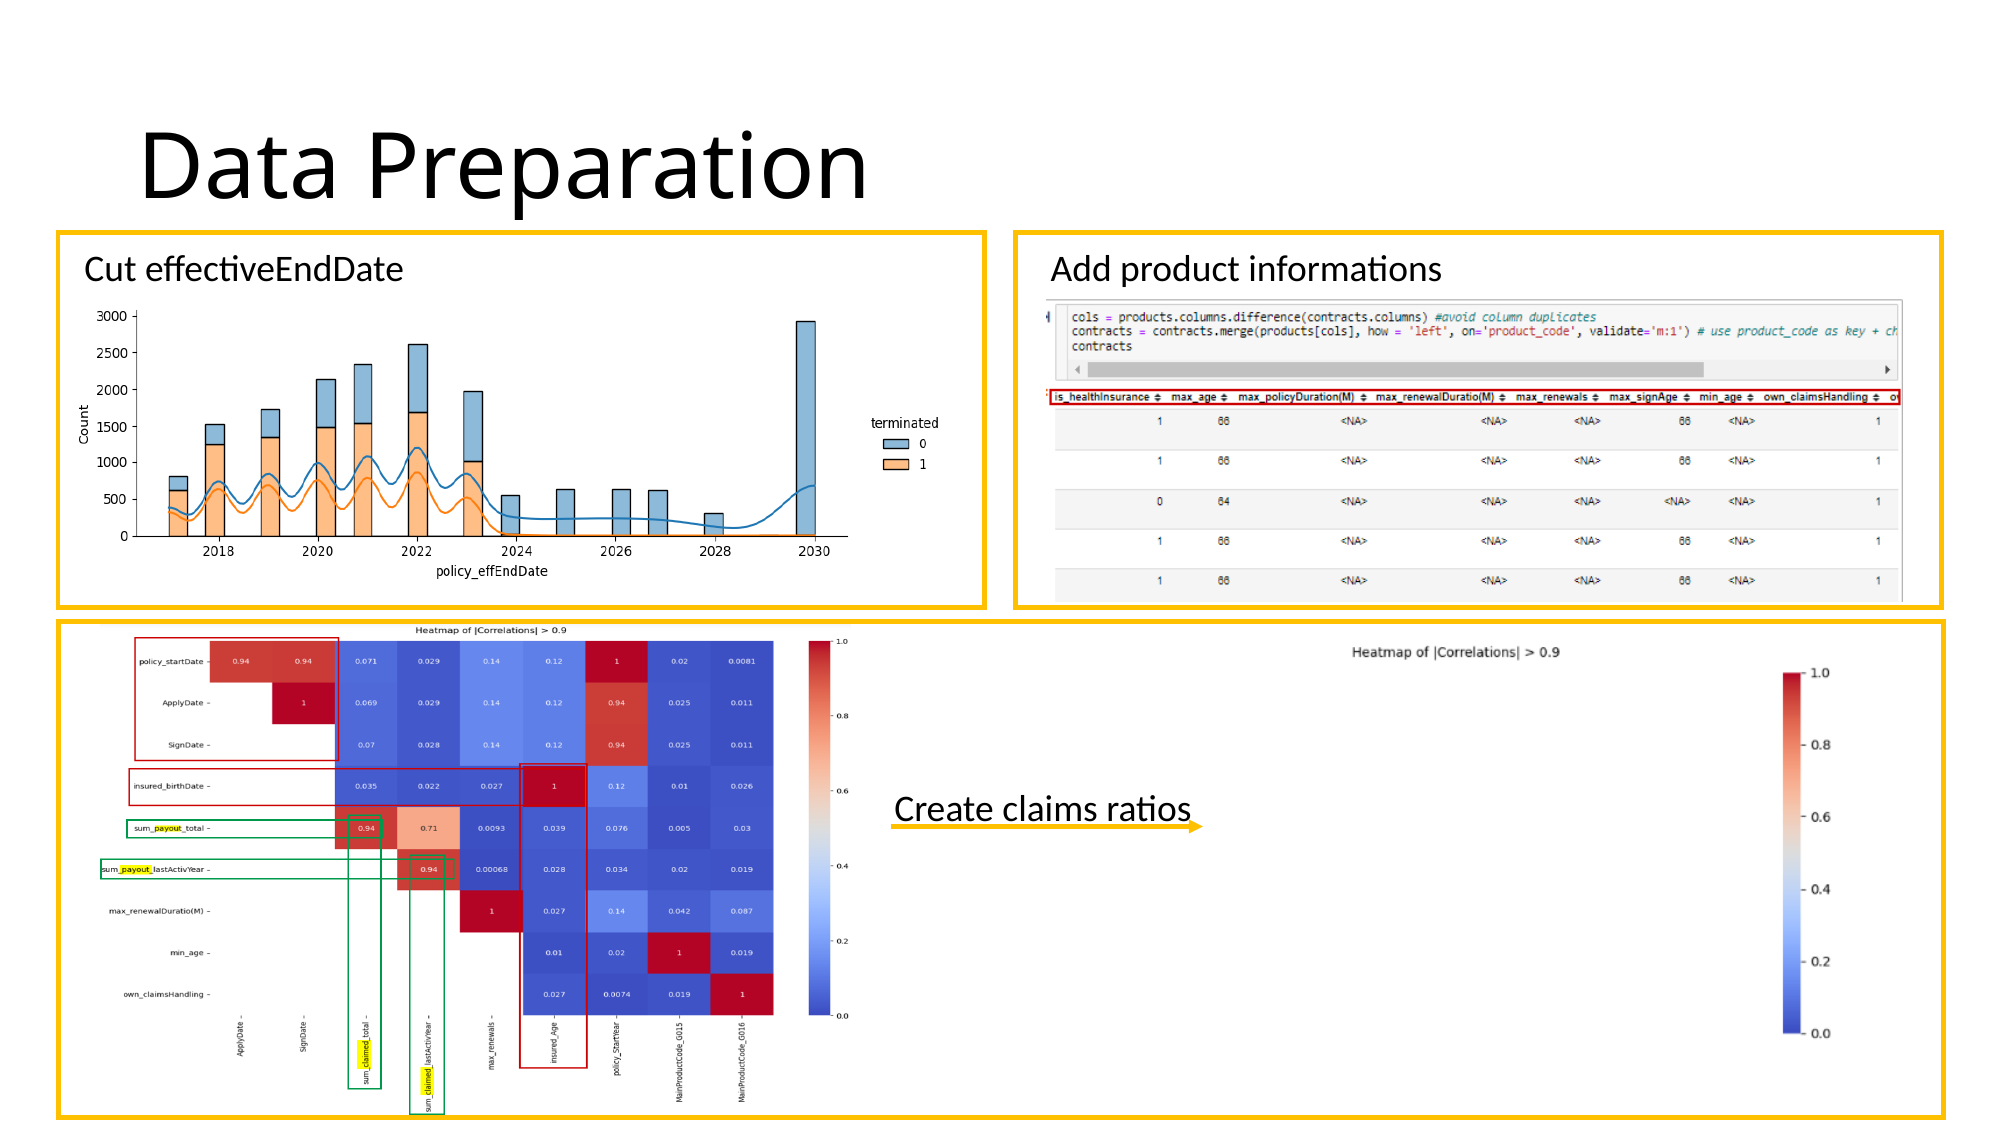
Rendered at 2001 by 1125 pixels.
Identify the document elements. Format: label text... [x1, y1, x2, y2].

picture [100, 622, 851, 1115]
text_box [57, 232, 986, 608]
text_box [1014, 232, 1943, 608]
picture [1046, 297, 1910, 602]
text_box [57, 621, 1944, 1118]
title Data Preparation [137, 59, 1863, 278]
picture [1315, 641, 1848, 1048]
picture [69, 300, 950, 588]
